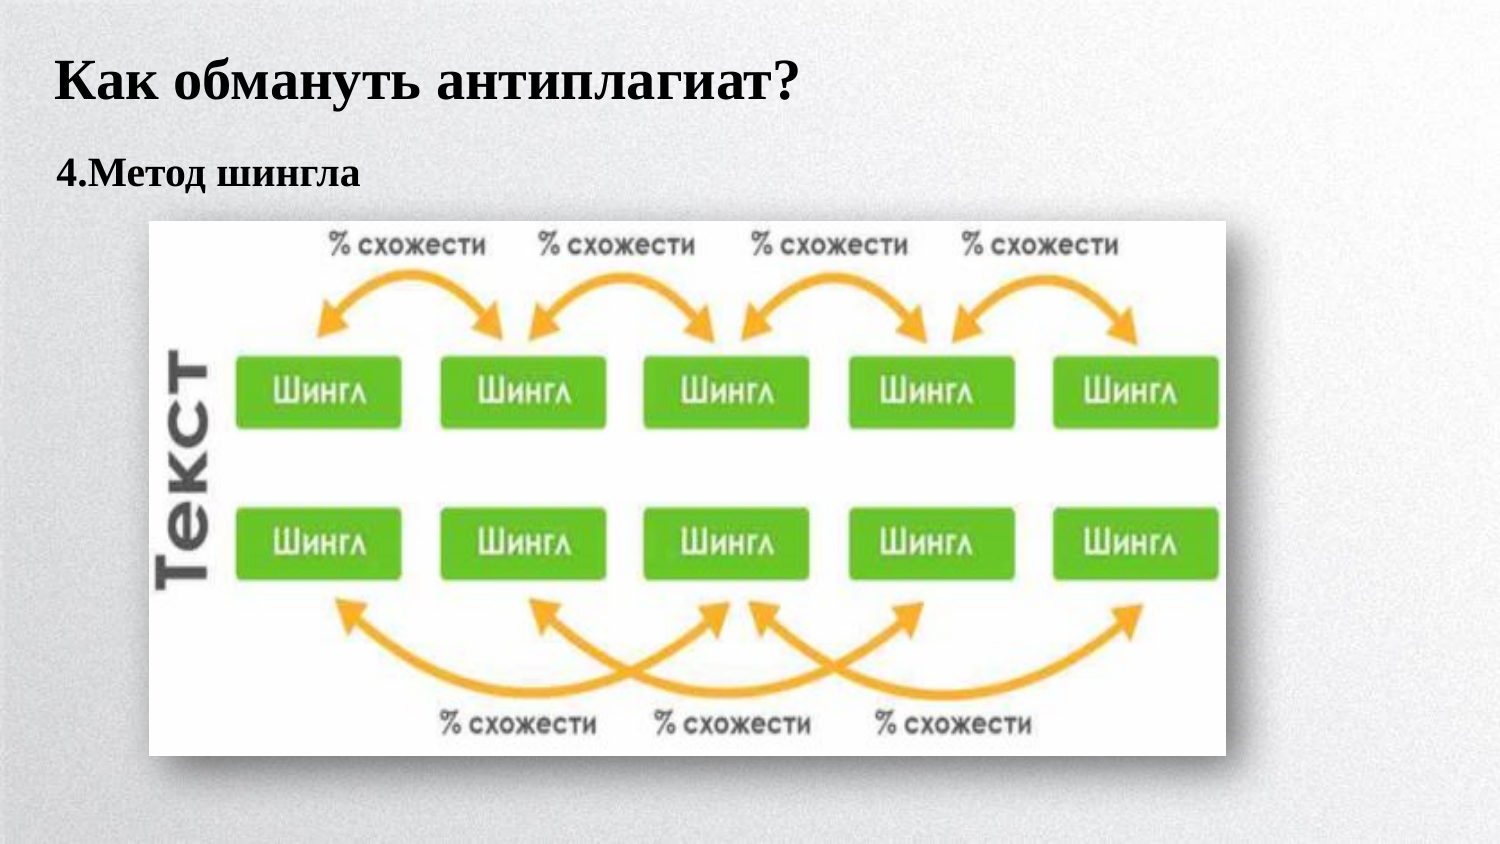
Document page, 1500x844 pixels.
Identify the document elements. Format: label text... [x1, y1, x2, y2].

picture [0, 0, 1500, 844]
text_box Как обмануть антиплагиат? [40, 33, 1460, 119]
text_box 4.Метод шингла [41, 137, 376, 203]
